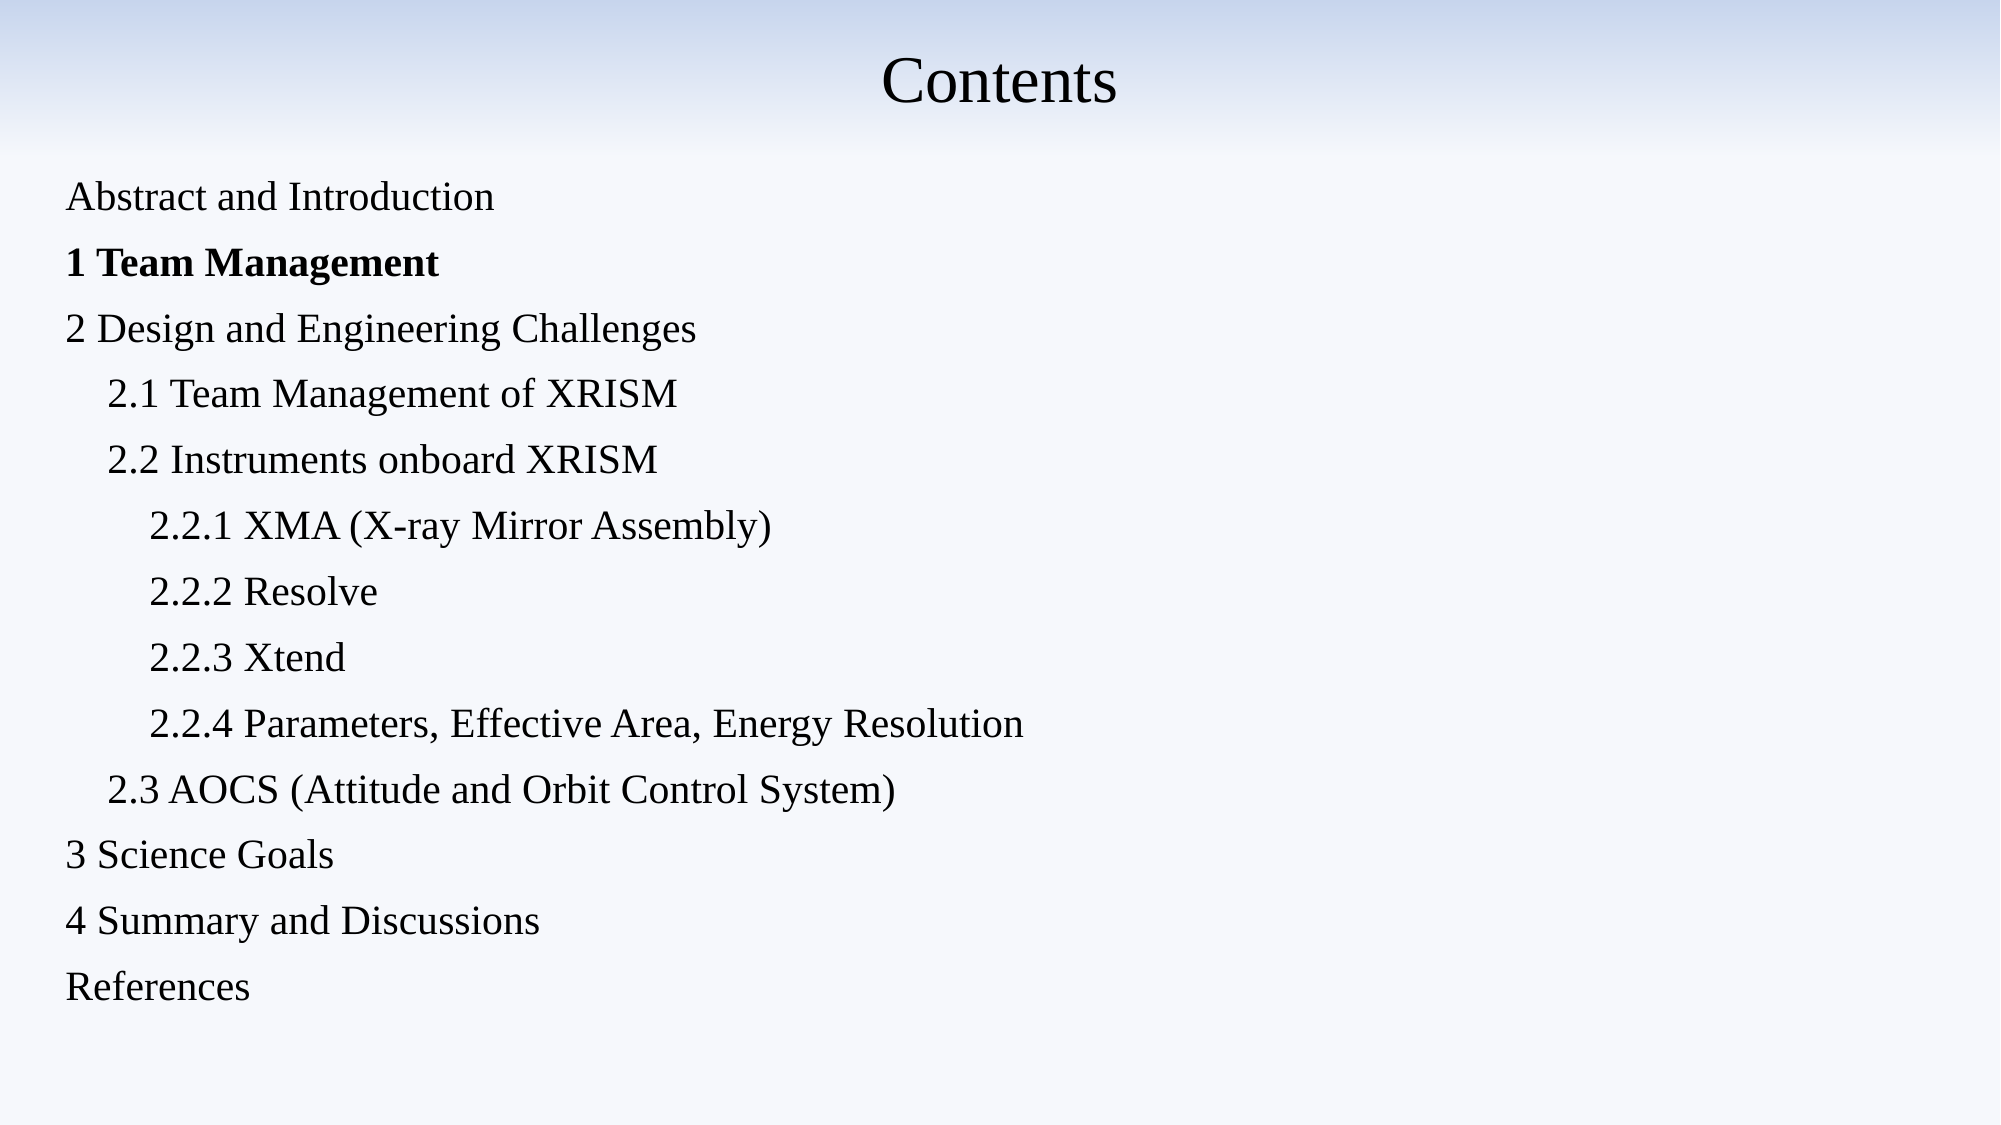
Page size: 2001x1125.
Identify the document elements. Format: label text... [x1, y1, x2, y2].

list Abstract and Introduction 1 Team Management 2 Design and Engineering Challenges 2.1 Team Management of XRISM 2.2 Instruments onboard XRISM 2.2.1 XMA (X-ray Mirror Assembly) 2.2.2 Resolve 2.2.3 Xtend 2.2.4 Parameters, Effective Area, Energy Resolution 2.3 AOCS (Attitude and Orbit Control System) 3 Science Goals 4 Summary and Discussions References [50, 167, 1950, 1111]
title Contents [50, 34, 1950, 128]
